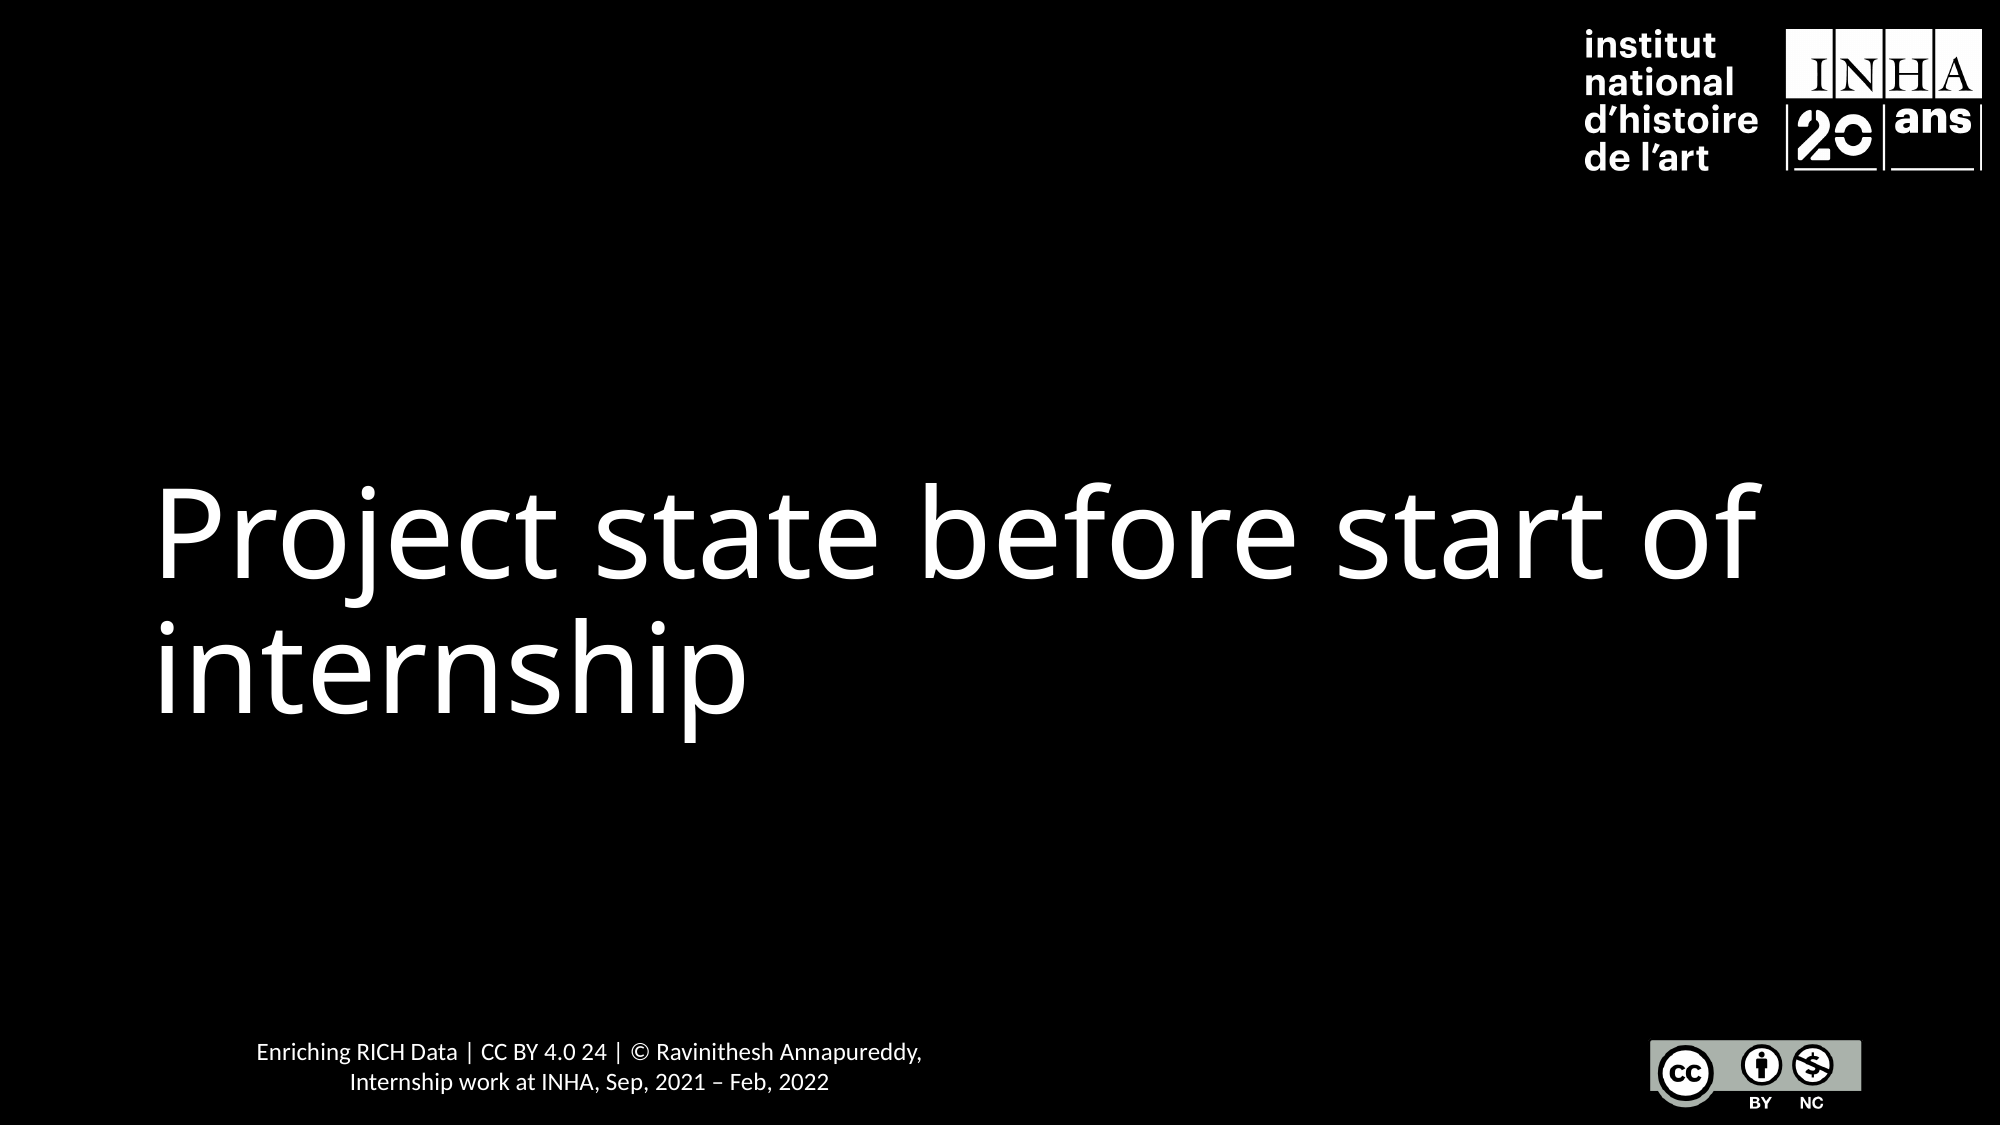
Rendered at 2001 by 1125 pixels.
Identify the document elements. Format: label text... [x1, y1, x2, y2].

picture [1648, 1038, 1863, 1113]
title Project state before start of internship [136, 280, 1862, 749]
footer Enriching RICH Data | CC BY 4.0 24 | © Ravinithesh Annapureddy, Internship work at INHA, Sep, 2021 – Feb, 2022 [137, 1035, 1043, 1096]
picture [1585, 29, 1982, 171]
